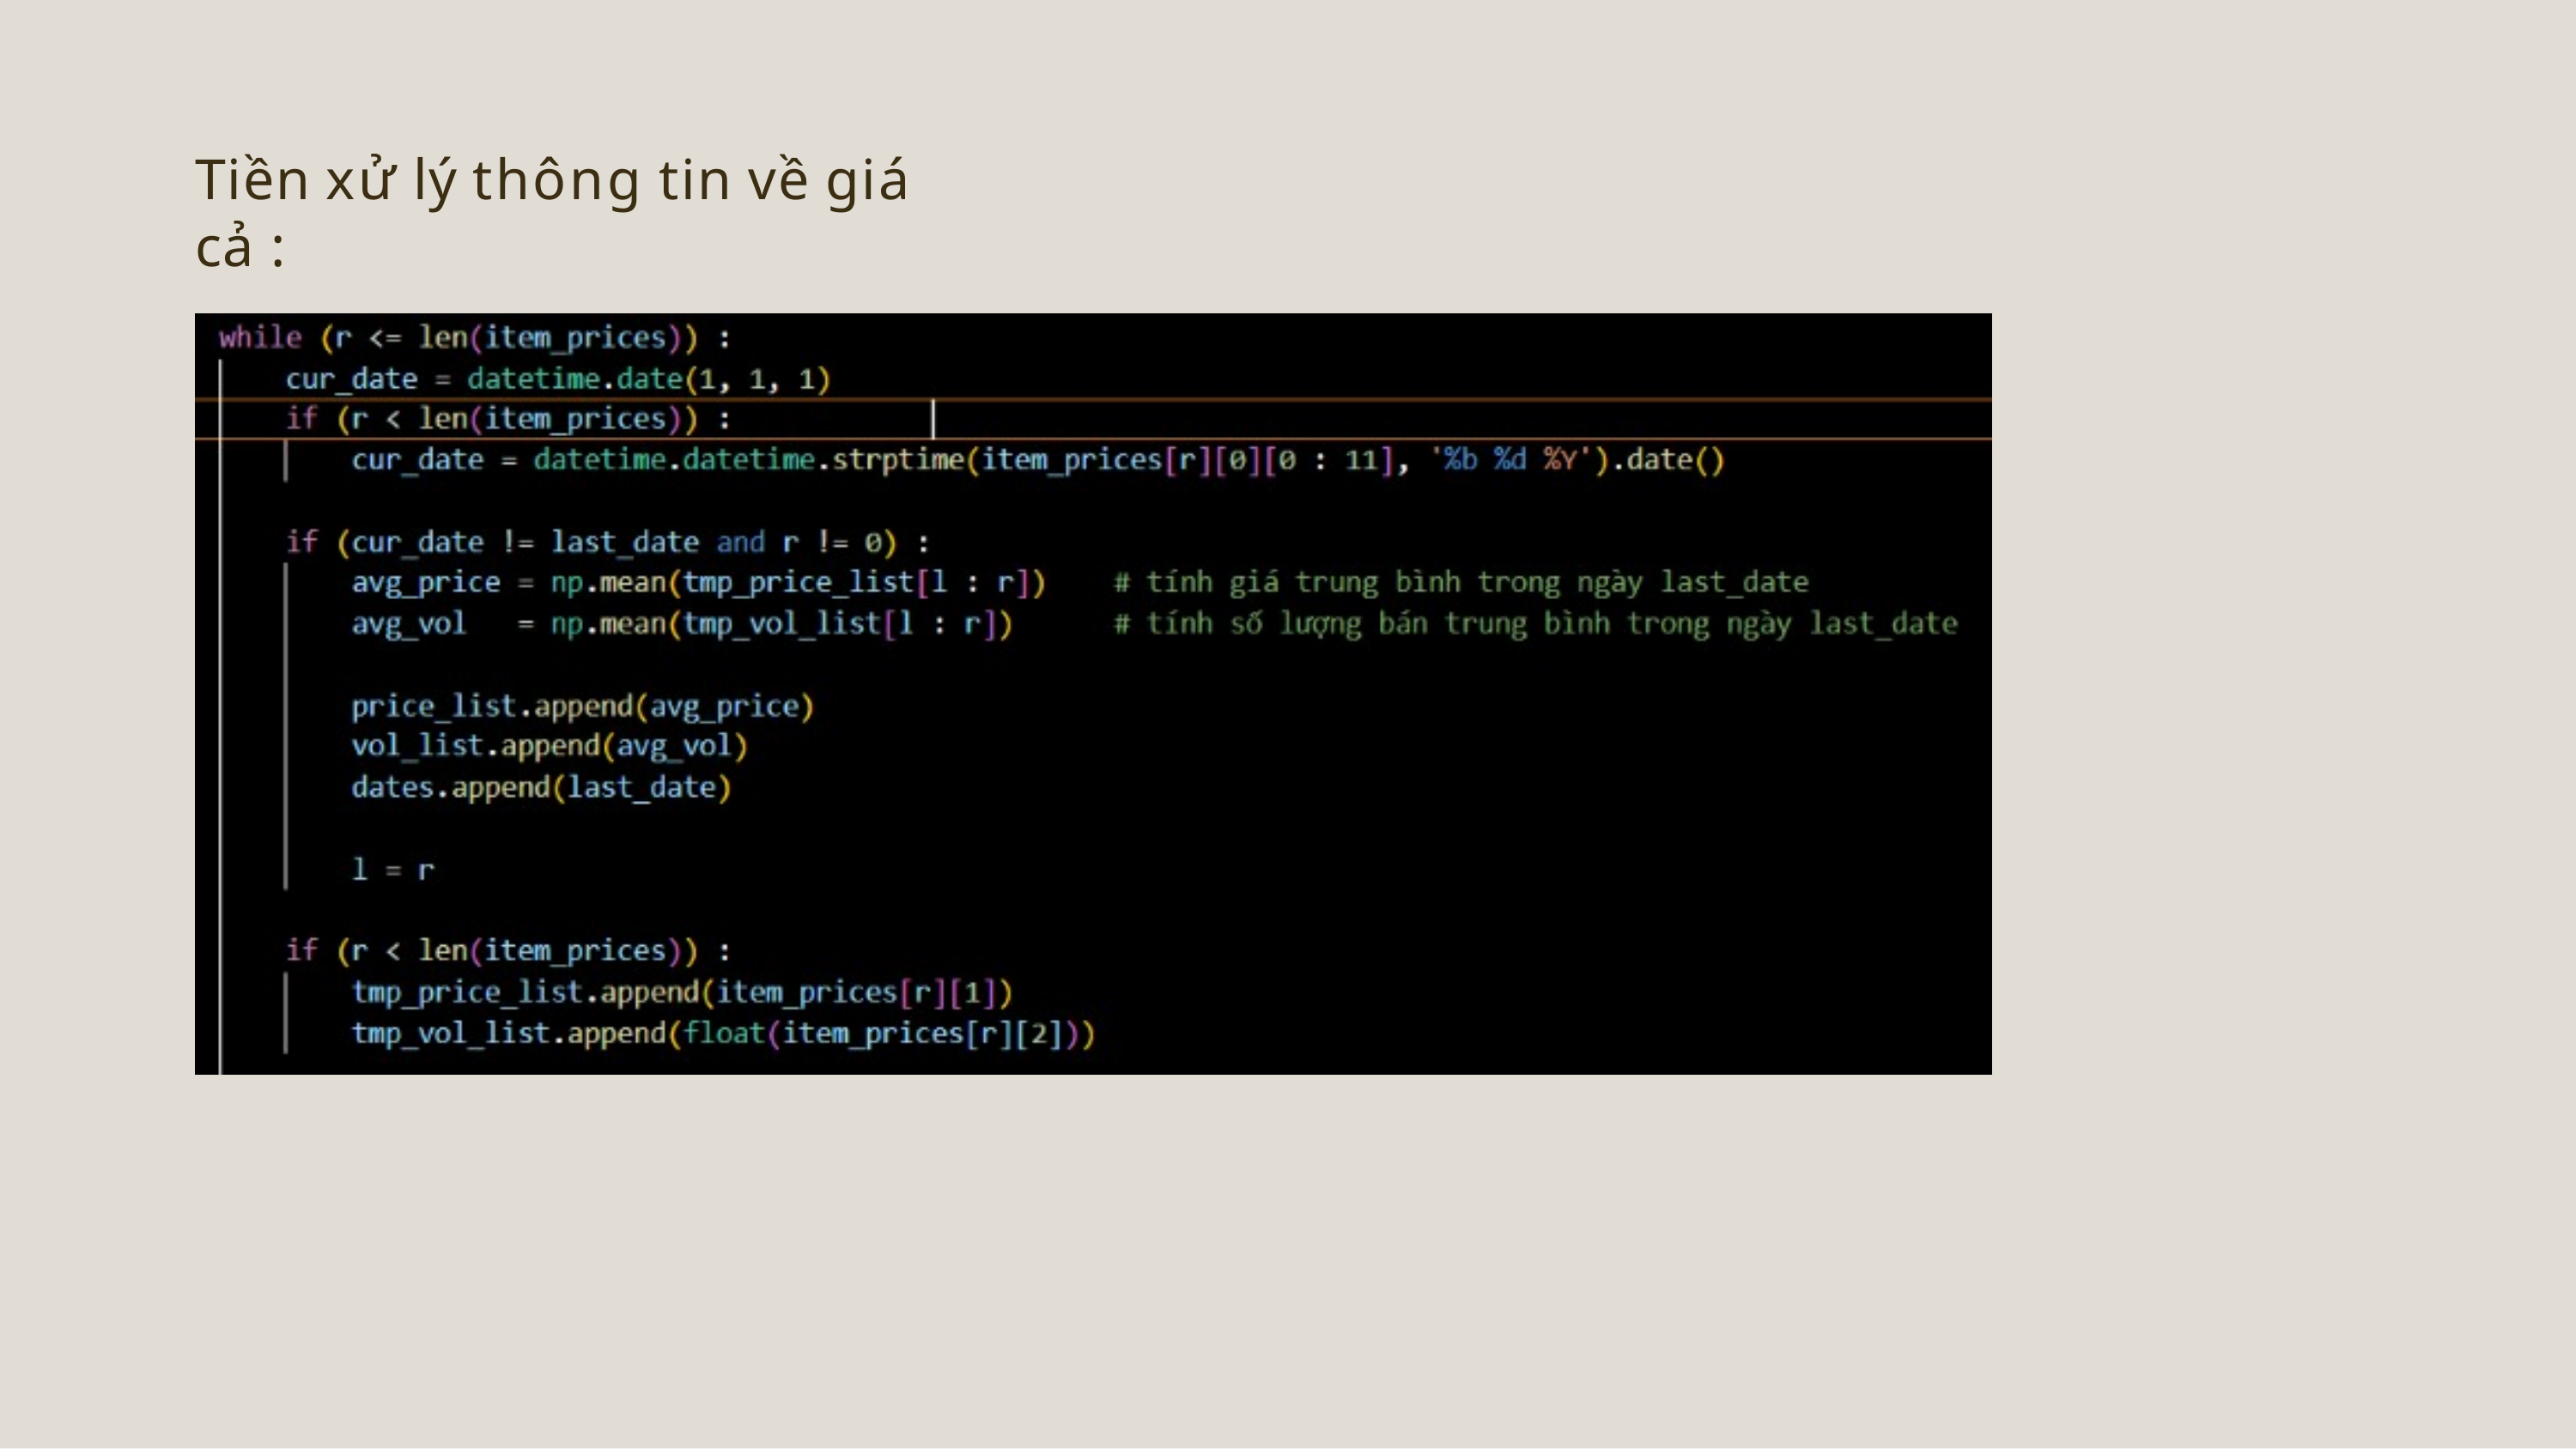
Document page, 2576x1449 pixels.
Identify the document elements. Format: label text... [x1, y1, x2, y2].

title Tiền xử lý thông tin về giá cả : [192, 142, 976, 313]
picture [194, 313, 1992, 1075]
